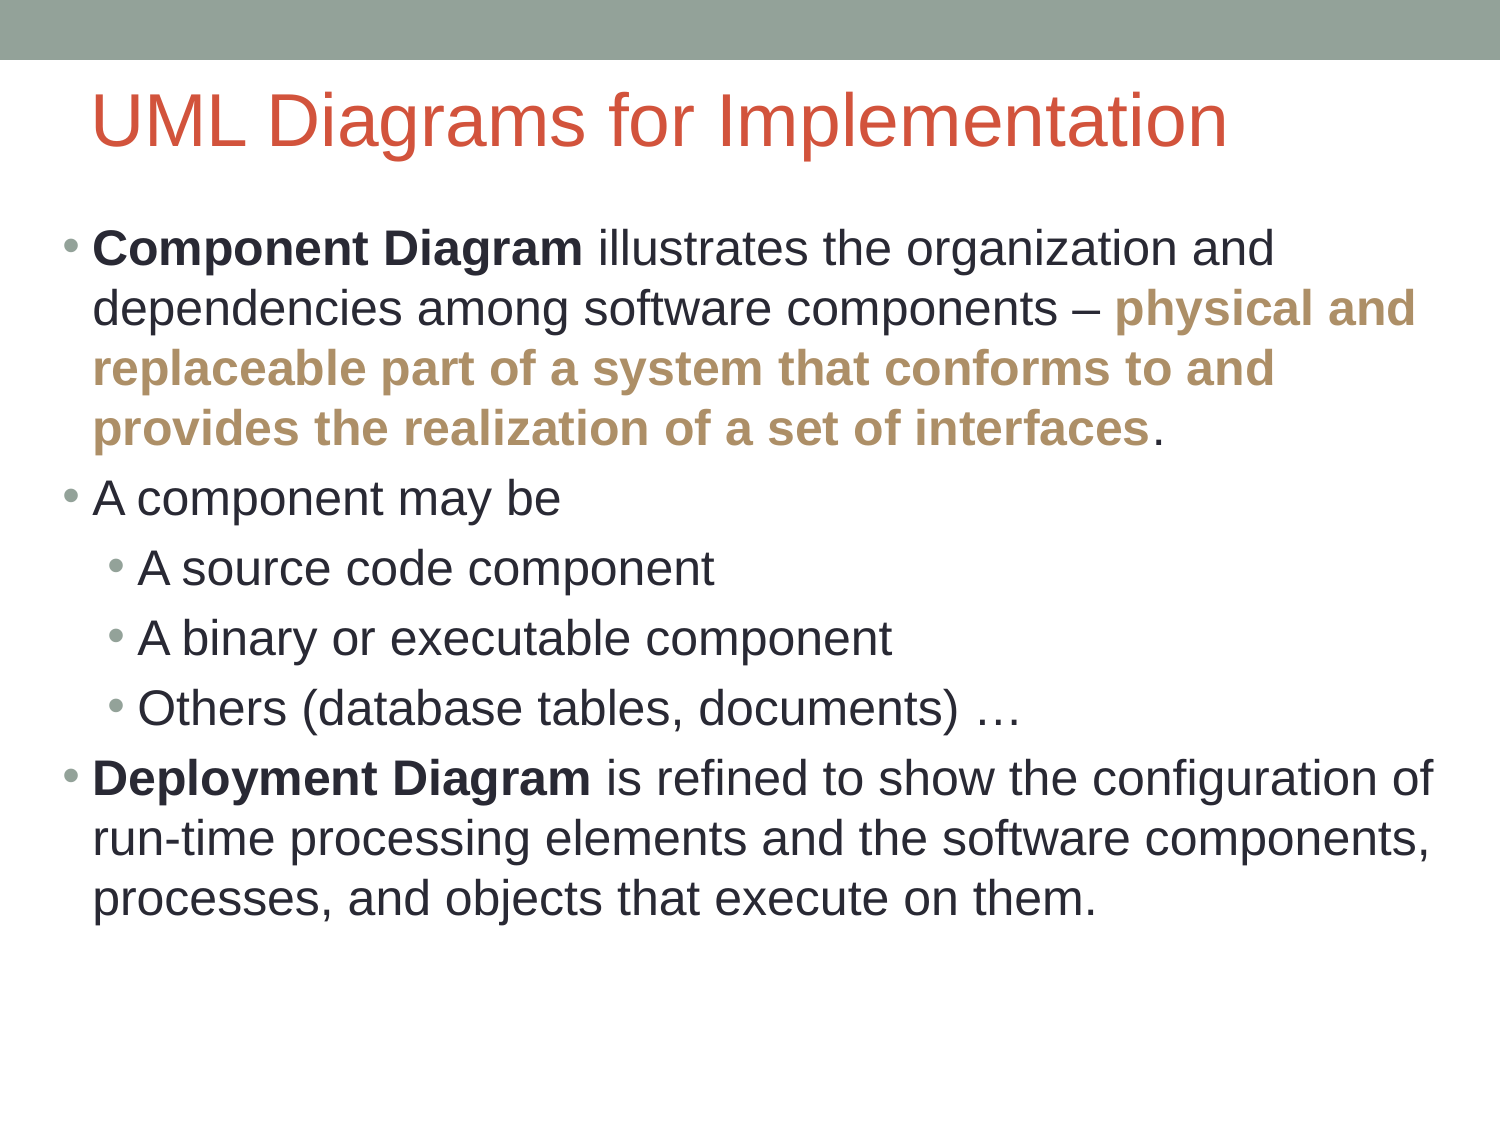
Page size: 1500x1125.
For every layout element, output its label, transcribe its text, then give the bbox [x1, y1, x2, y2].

title UML Diagrams for Implementation [75, 20, 1342, 208]
list Component Diagram illustrates the organization and dependencies among software components – physical and replaceable part of a system that conforms to and provides the realization of a set of interfaces. A component may be A source code component A binary or executable component Others (database tables, documents) … Deployment Diagram is refined to show the configuration of run-time processing elements and the software components, processes, and objects that execute on them. [47, 208, 1459, 1070]
